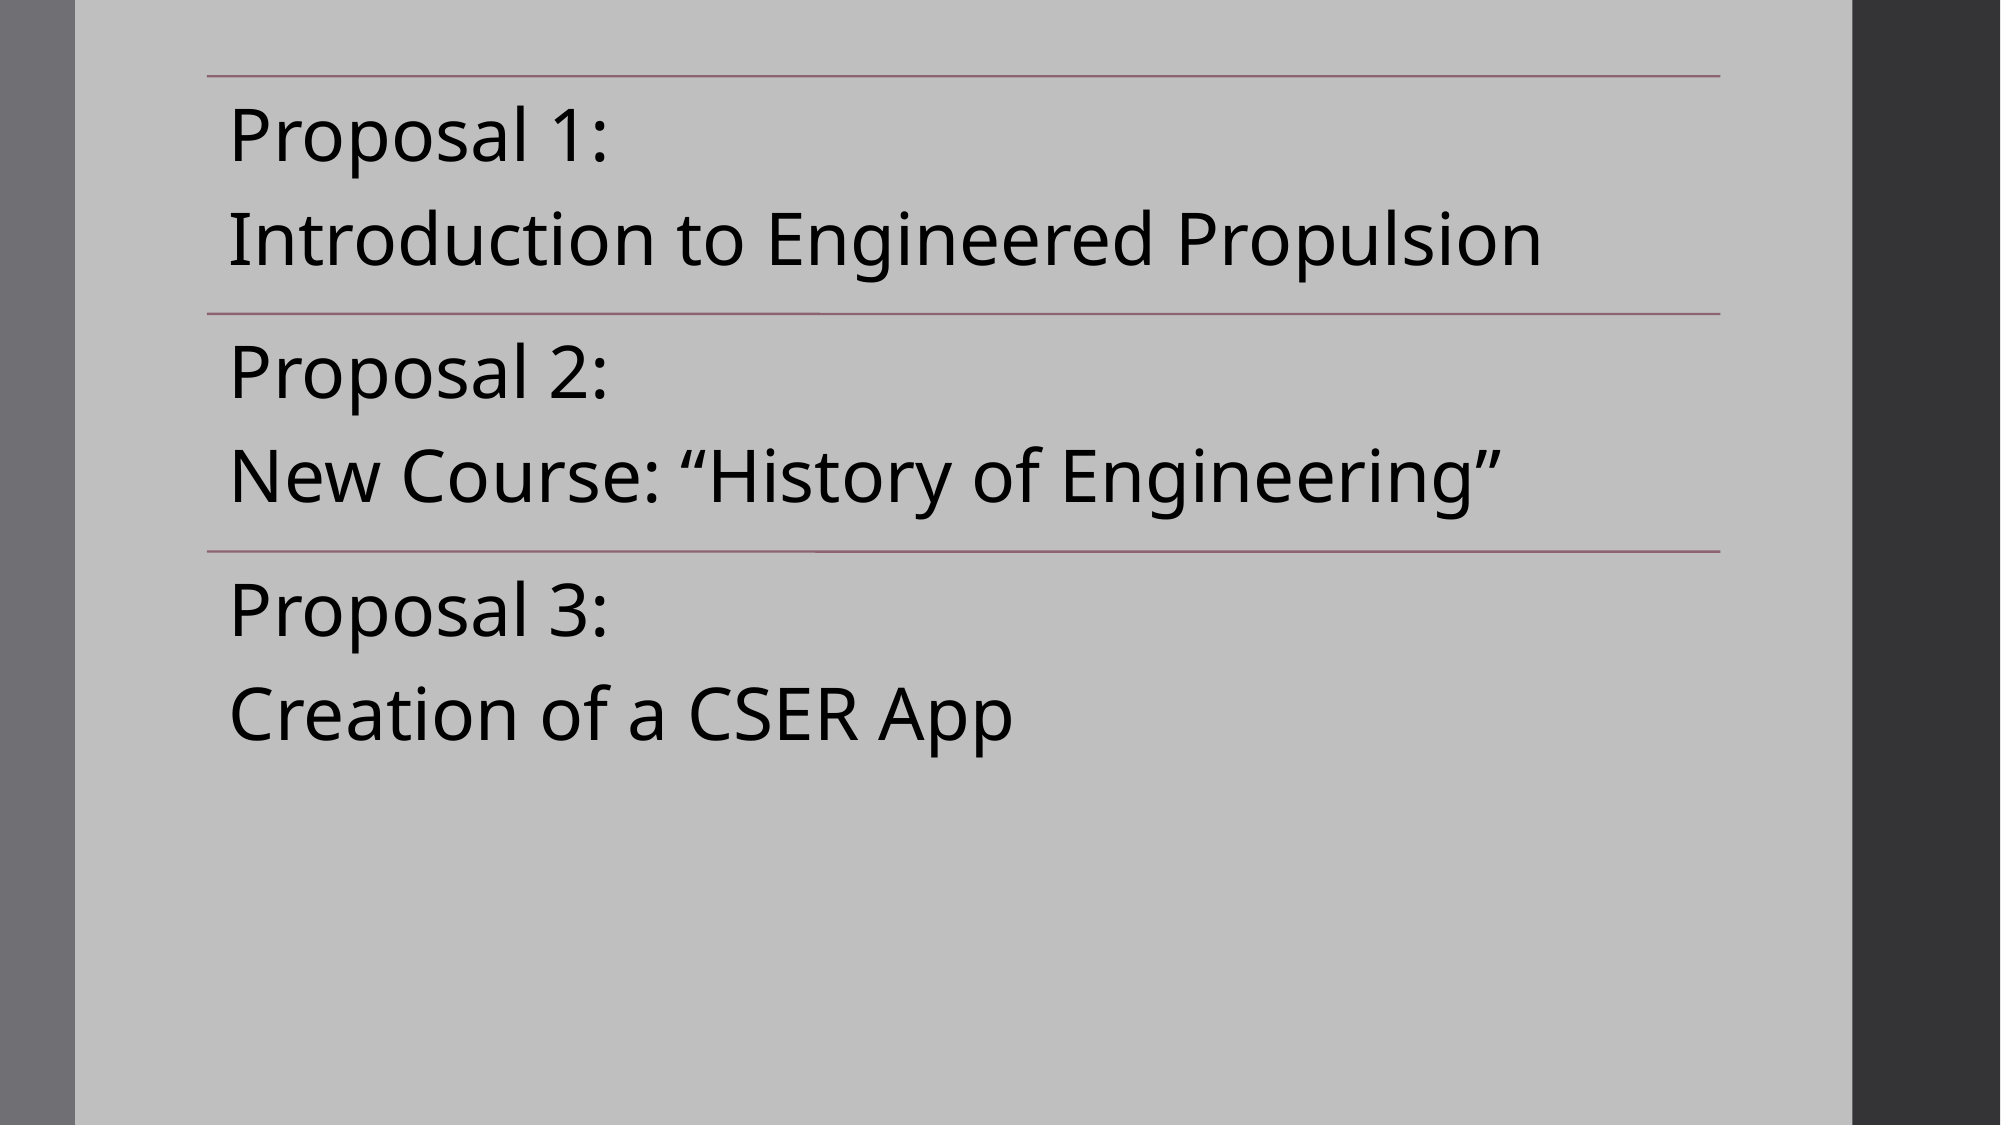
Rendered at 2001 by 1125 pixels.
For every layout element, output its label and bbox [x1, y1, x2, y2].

list [206, 75, 1721, 790]
text_box [0, 0, 76, 1125]
